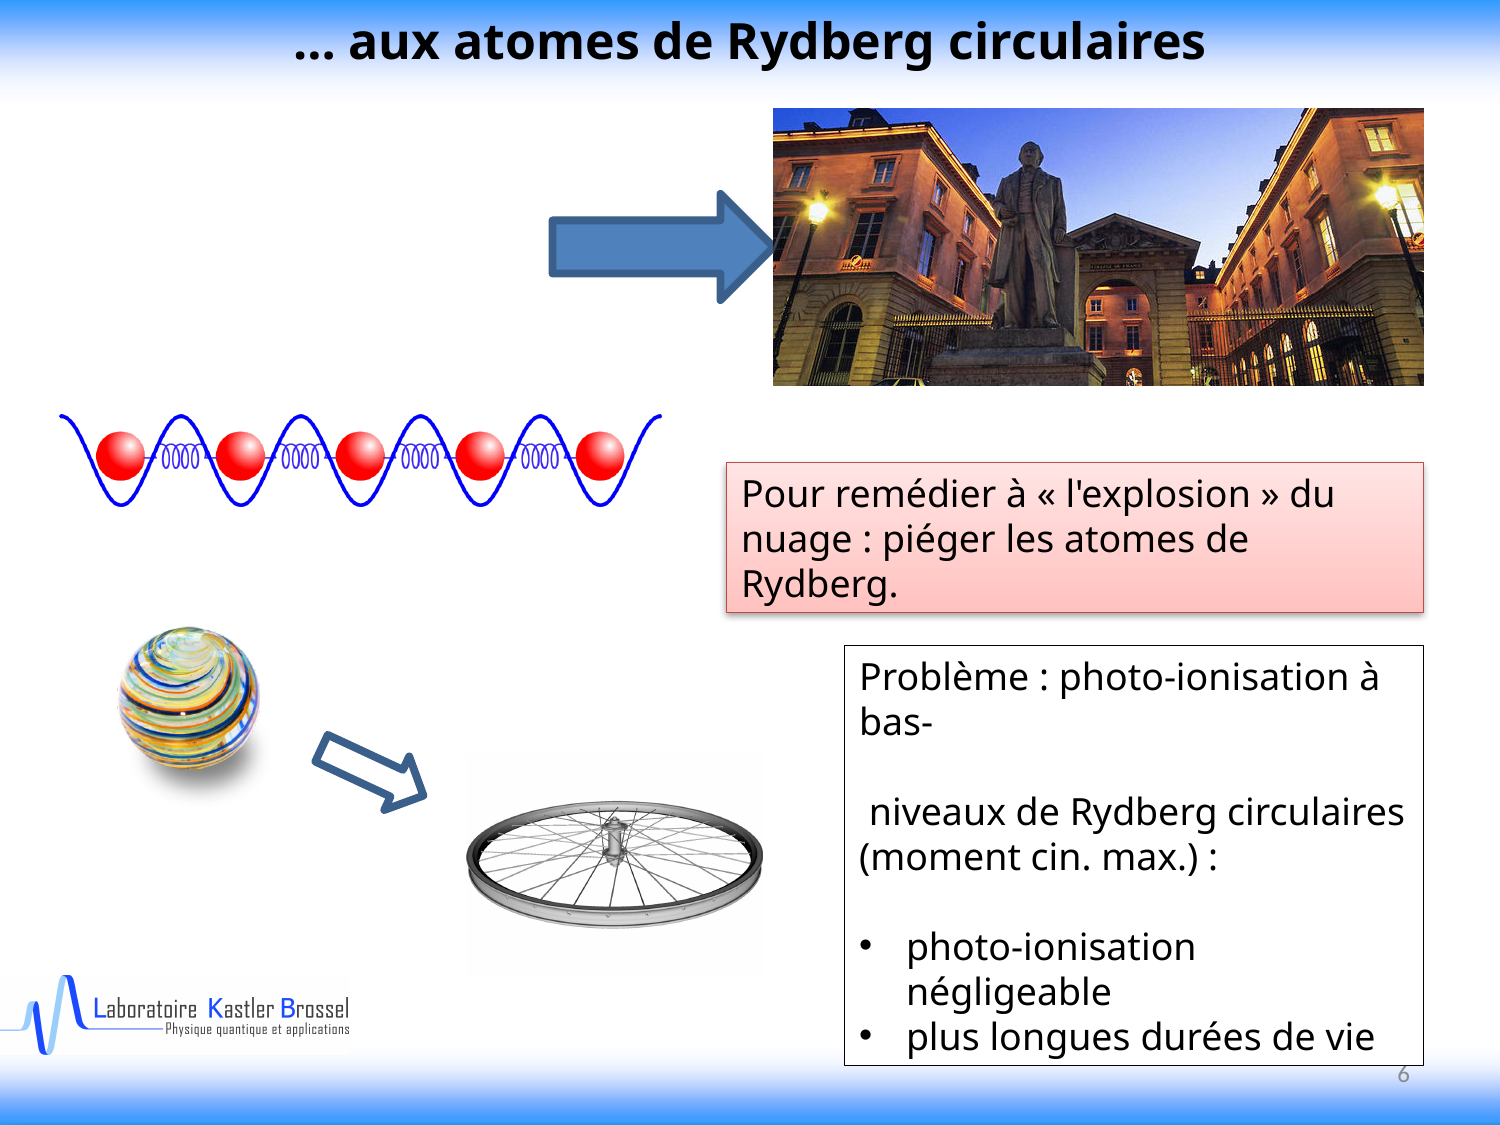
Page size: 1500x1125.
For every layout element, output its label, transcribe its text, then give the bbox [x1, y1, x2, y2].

text_box [548, 189, 767, 304]
text_box Pour remédier à « l'explosion » du nuage : piéger les atomes de Rydberg. [726, 462, 1424, 613]
text_box [311, 731, 428, 814]
slide_number 6 [1074, 1042, 1425, 1103]
picture [0, 79, 1500, 1125]
title … aux atomes de Rydberg circulaires [0, 0, 1500, 79]
